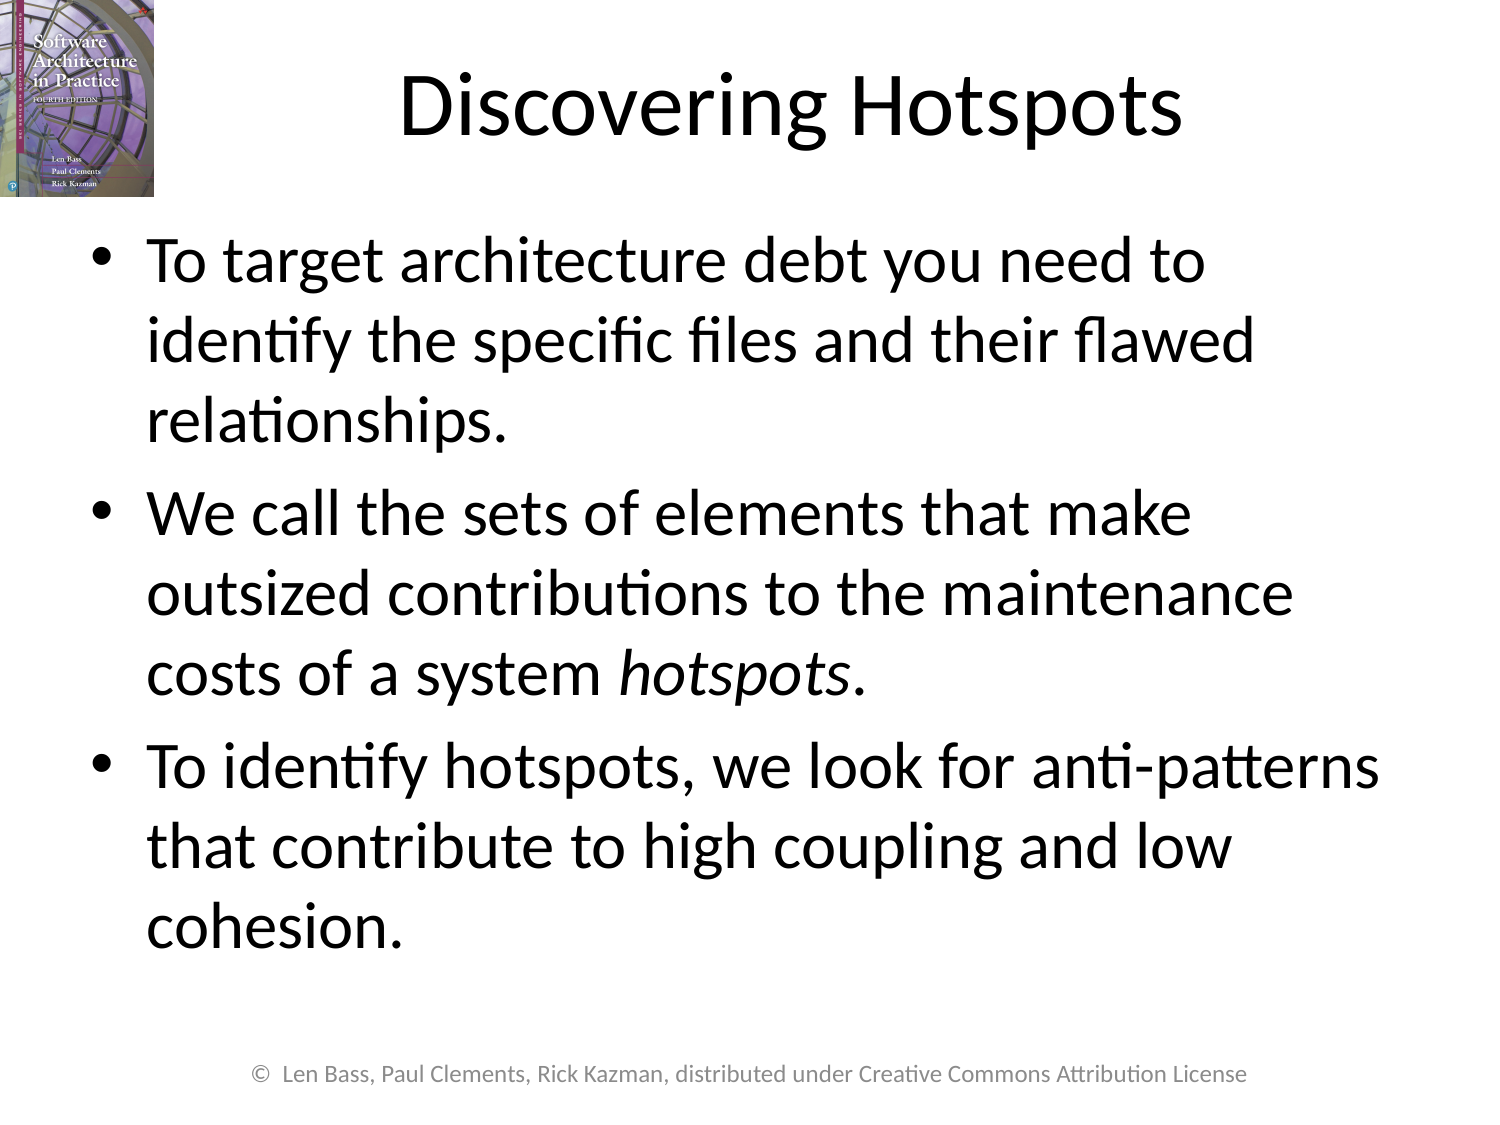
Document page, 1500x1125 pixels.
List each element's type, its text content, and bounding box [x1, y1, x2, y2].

footer © Len Bass, Paul Clements, Rick Kazman, distributed under Creative Commons Attribution License [230, 1042, 1270, 1103]
list To target architecture debt you need to identify the specific files and their flawed relationships. We call the sets of elements that make outsized contributions to the maintenance costs of a system hotspots. To identify hotspots, we look for anti-patterns that contribute to high coupling and low cohesion. [75, 208, 1425, 1005]
title Discovering Hotspots [159, 45, 1425, 173]
picture [0, 0, 154, 197]
